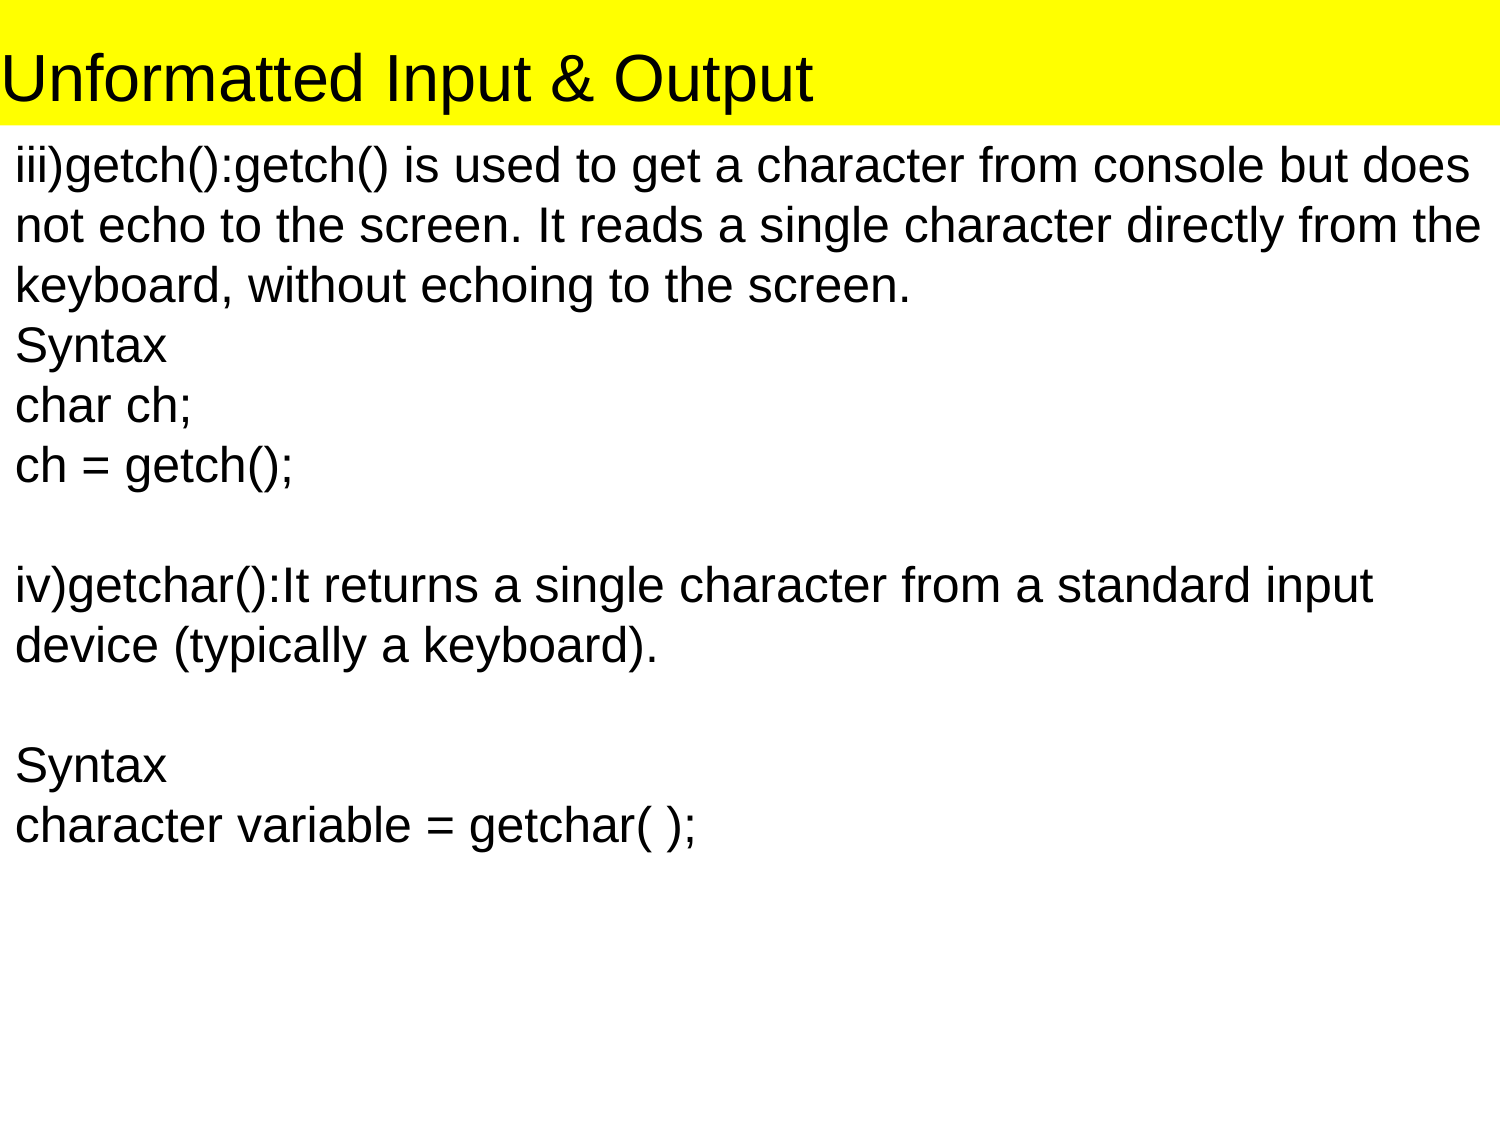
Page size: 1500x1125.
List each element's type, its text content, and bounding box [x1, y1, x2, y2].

title Unformatted Input & Output [0, 0, 1500, 125]
text_box iii)getch():getch() is used to get a character from console but does not echo to the screen. It reads a single character directly from the keyboard, without echoing to the screen. Syntax char ch; ch = getch(); iv)getchar():It returns a single character from a standard input device (typically a keyboard). Syntax character variable = getchar( ); [0, 125, 1500, 861]
